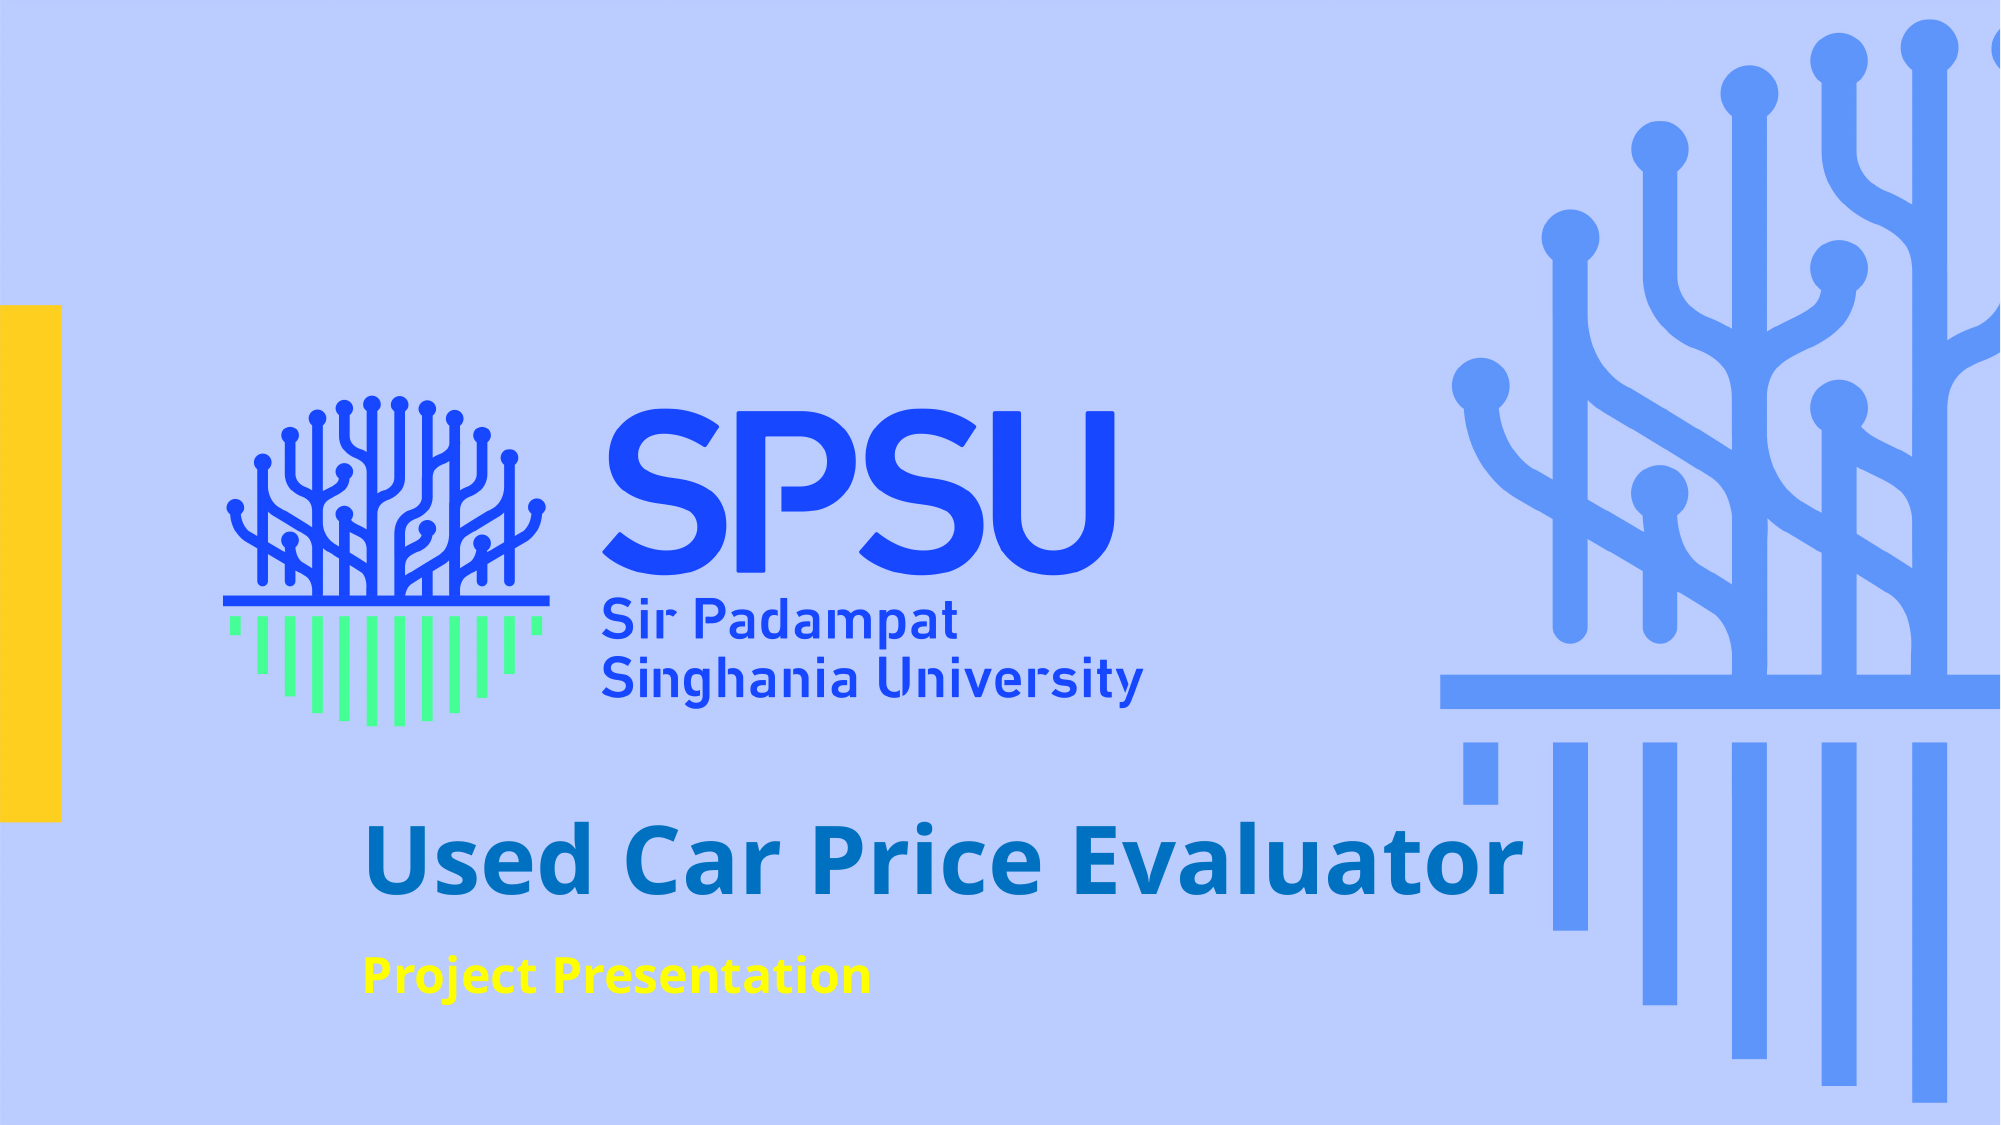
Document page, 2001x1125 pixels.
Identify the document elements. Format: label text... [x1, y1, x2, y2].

picture [0, 0, 2001, 1125]
title Used Car Price Evaluator [346, 747, 1553, 923]
subtitle Project Presentation [346, 942, 1122, 1042]
